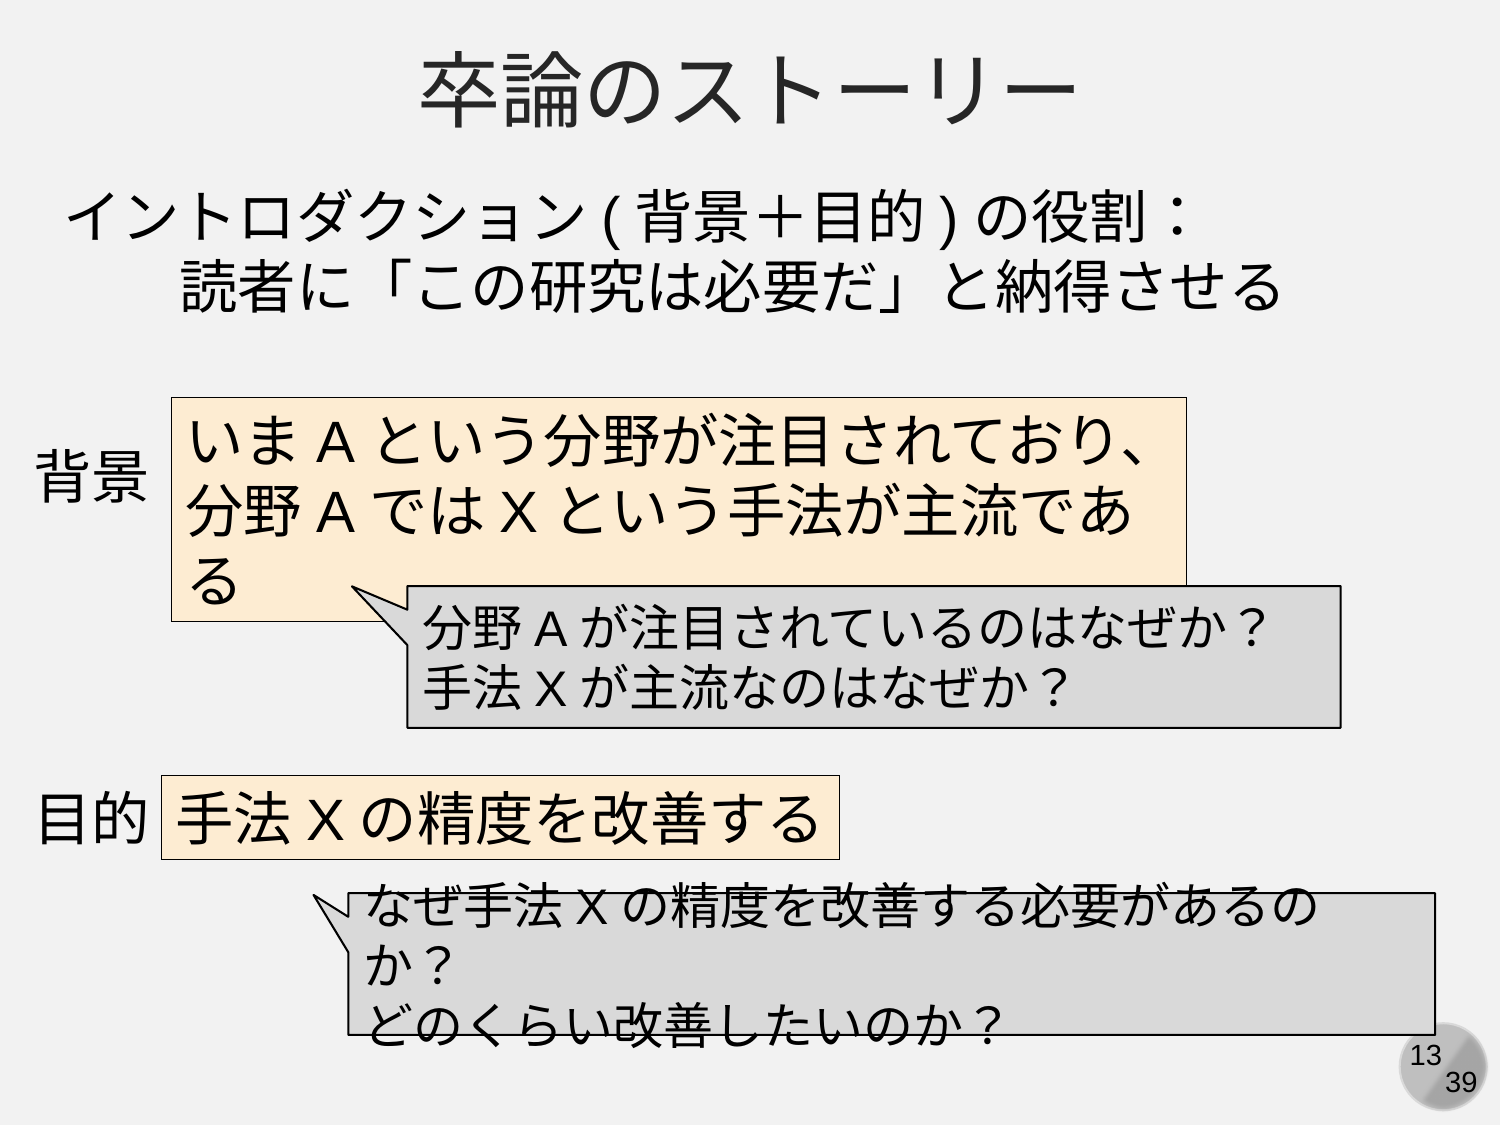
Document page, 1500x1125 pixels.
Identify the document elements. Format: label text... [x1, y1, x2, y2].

text_box いまAという分野が注目されており、分野AではXという手法が主流である [171, 397, 1187, 622]
text_box イントロダクション(背景＋目的)の役割： 読者に「この研究は必要だ」と納得させる [48, 172, 1302, 328]
text_box 目的 [18, 775, 165, 860]
text_box 手法Xの精度を改善する [165, 775, 840, 860]
text_box 分野Aが注目されているのはなぜか？ 手法Xが主流なのはなぜか？ [351, 585, 1342, 729]
text_box 背景 [18, 432, 165, 518]
text_box なぜ手法Xの精度を改善する必要があるのか？ どのくらい改善したいのか？ [312, 892, 1437, 1036]
list 卒論のストーリー [0, 31, 1500, 155]
